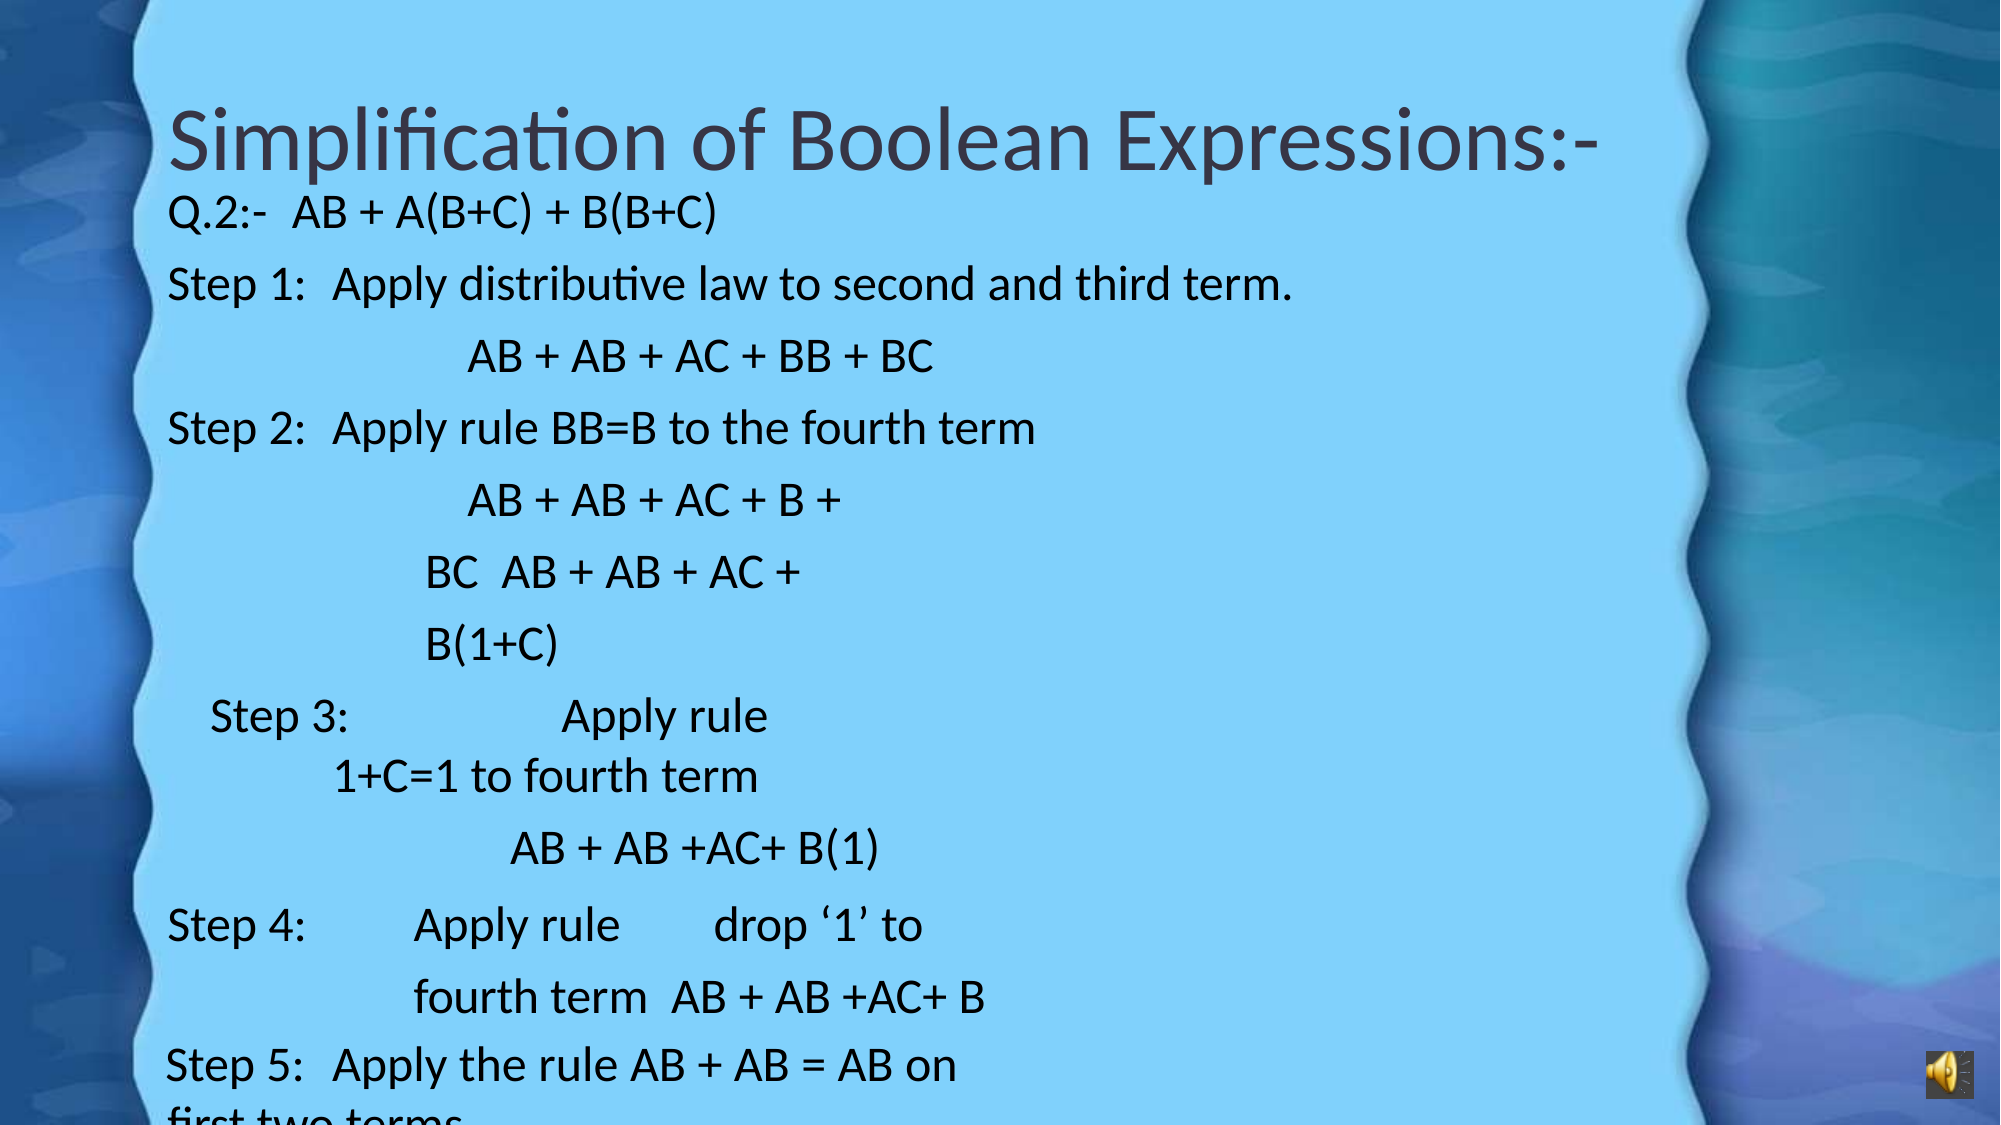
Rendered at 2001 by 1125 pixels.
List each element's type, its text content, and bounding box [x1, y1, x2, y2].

title Simplification of Boolean Expressions:- [166, 76, 1608, 267]
picture [0, 0, 2000, 1125]
text_box Q.2:- AB + A(B+C) + B(B+C) Step 1: Apply distributive law to second and third term. AB + AB + AC + BB + BC Step 2: Apply rule BB=B to the fourth term AB + AB + AC + B + BC AB + AB + AC + B(1+C) Step 3: Apply rule 1+C=1 to fourth term AB + AB +AC+ B(1) Step 4: Apply rule drop ‘1’ to fourth term AB + AB +AC+ B Step 5: Apply the rule AB + AB = AB on first two terms AB +AC+ B AB+B+AC [165, 164, 1301, 1125]
